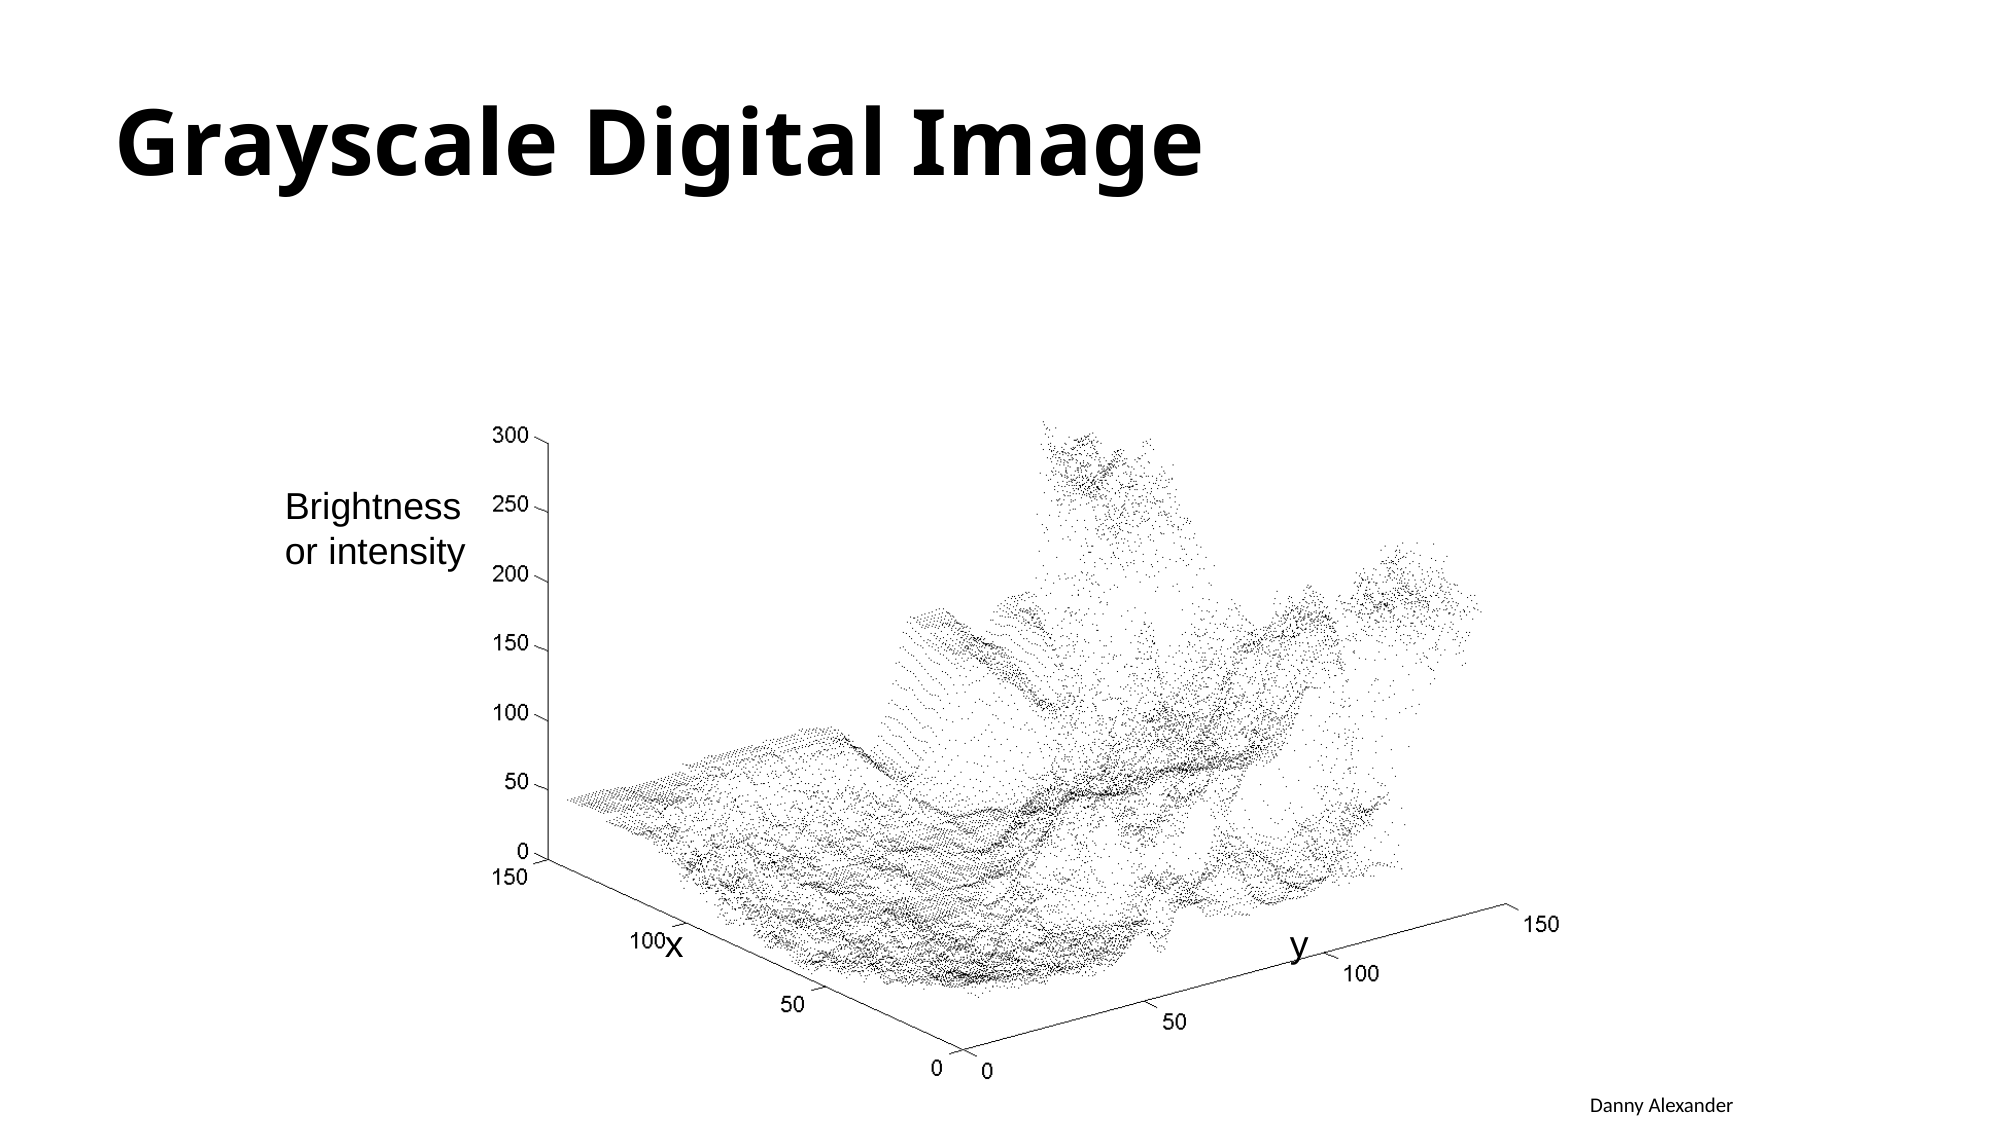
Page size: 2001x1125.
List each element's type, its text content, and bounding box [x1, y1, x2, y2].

text_box Brightness or intensity [269, 474, 382, 580]
title Grayscale Digital Image [99, 45, 1900, 233]
text_box Danny Alexander [1575, 1084, 1749, 1125]
picture [387, 227, 1570, 1125]
